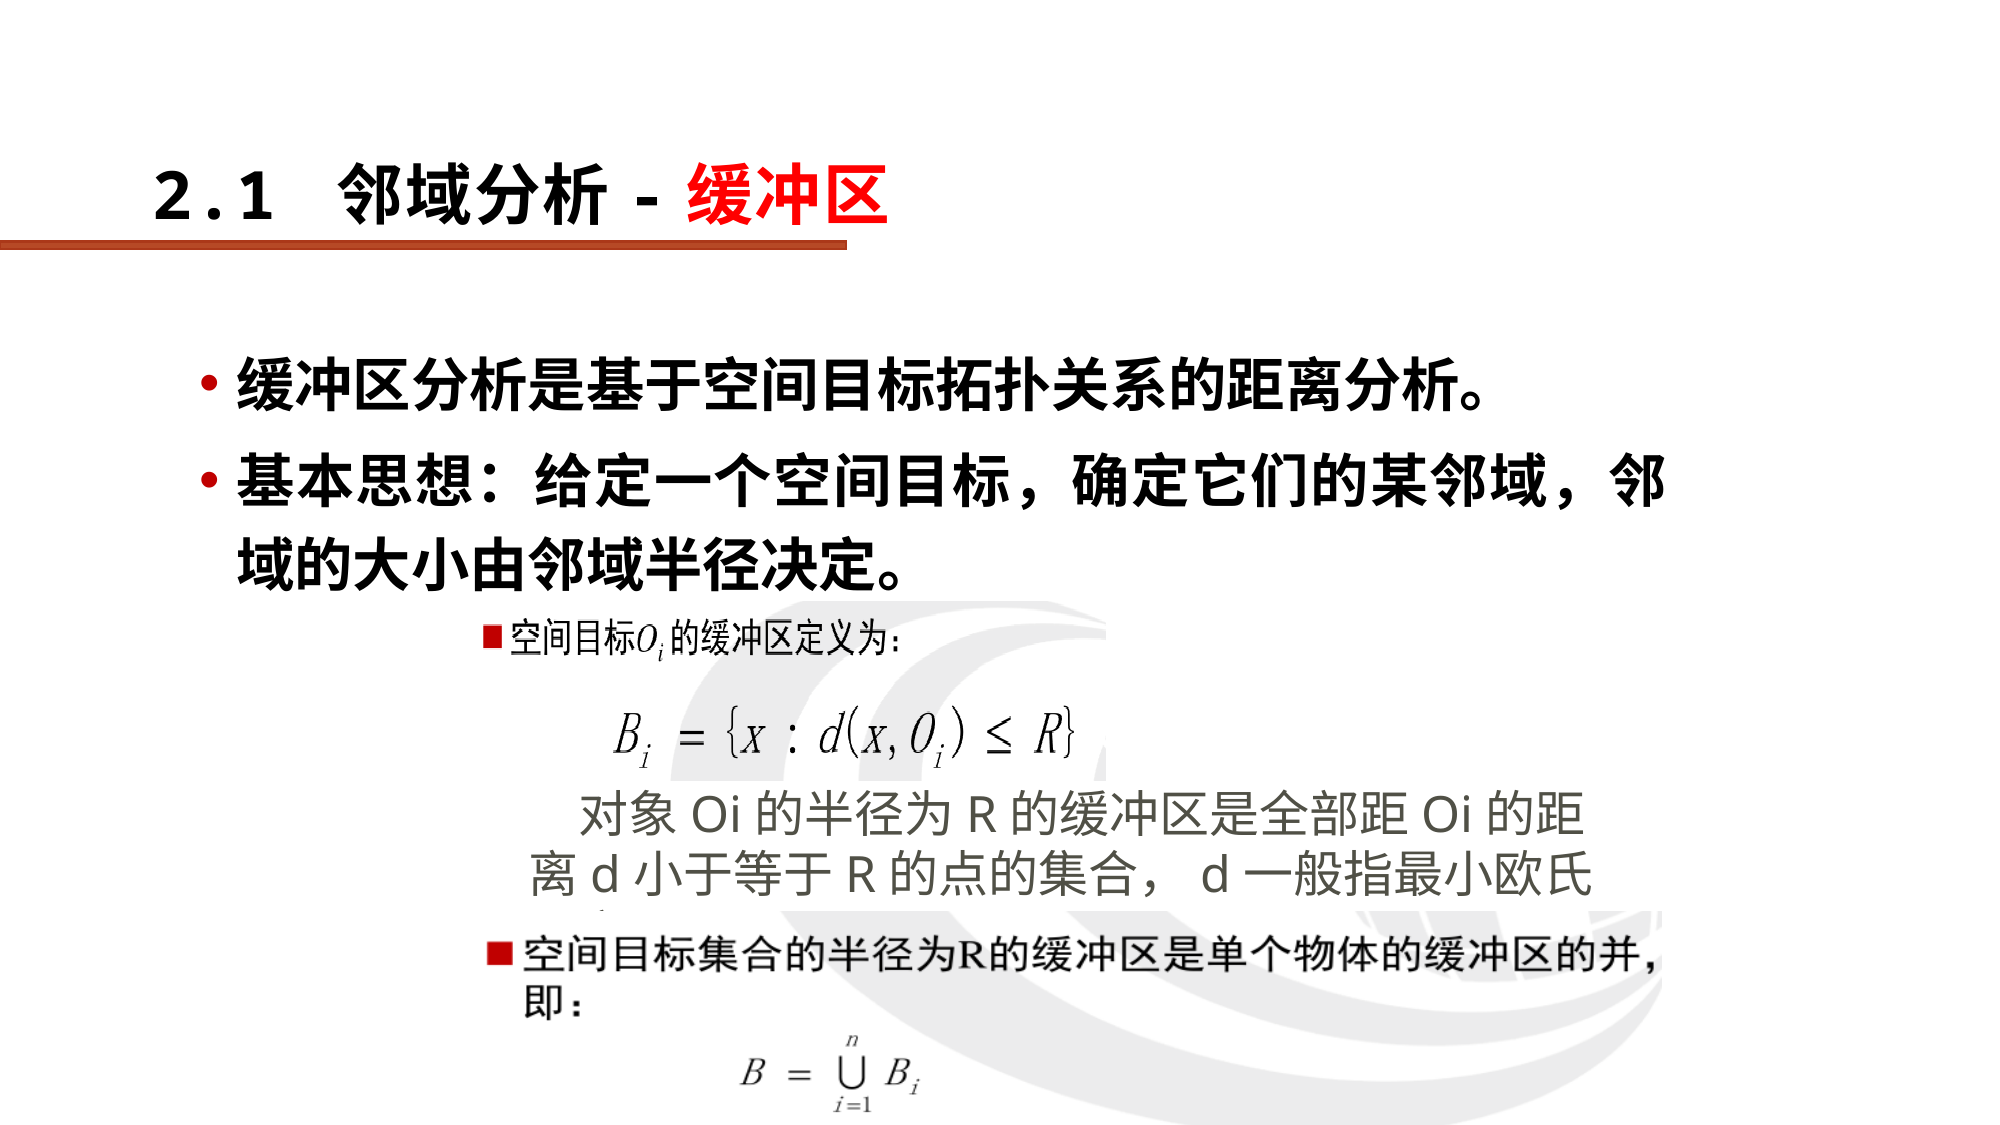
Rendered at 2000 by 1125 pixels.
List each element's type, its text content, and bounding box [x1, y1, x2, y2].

text_box 即对象Oi的半径为R的缓冲区是全部距Oi的距离d小于等于R的点的集合，d一般指最小欧氏距离。 [513, 775, 1616, 911]
picture [468, 911, 1662, 1125]
title 2.1 邻域分析-缓冲区 [137, 16, 1638, 242]
picture [468, 601, 1107, 781]
list 缓冲区分析是基于空间目标拓扑关系的距离分析。 基本思想：给定一个空间目标，确定它们的某邻域，邻域的大小由邻域半径决定。 [184, 326, 1684, 1002]
